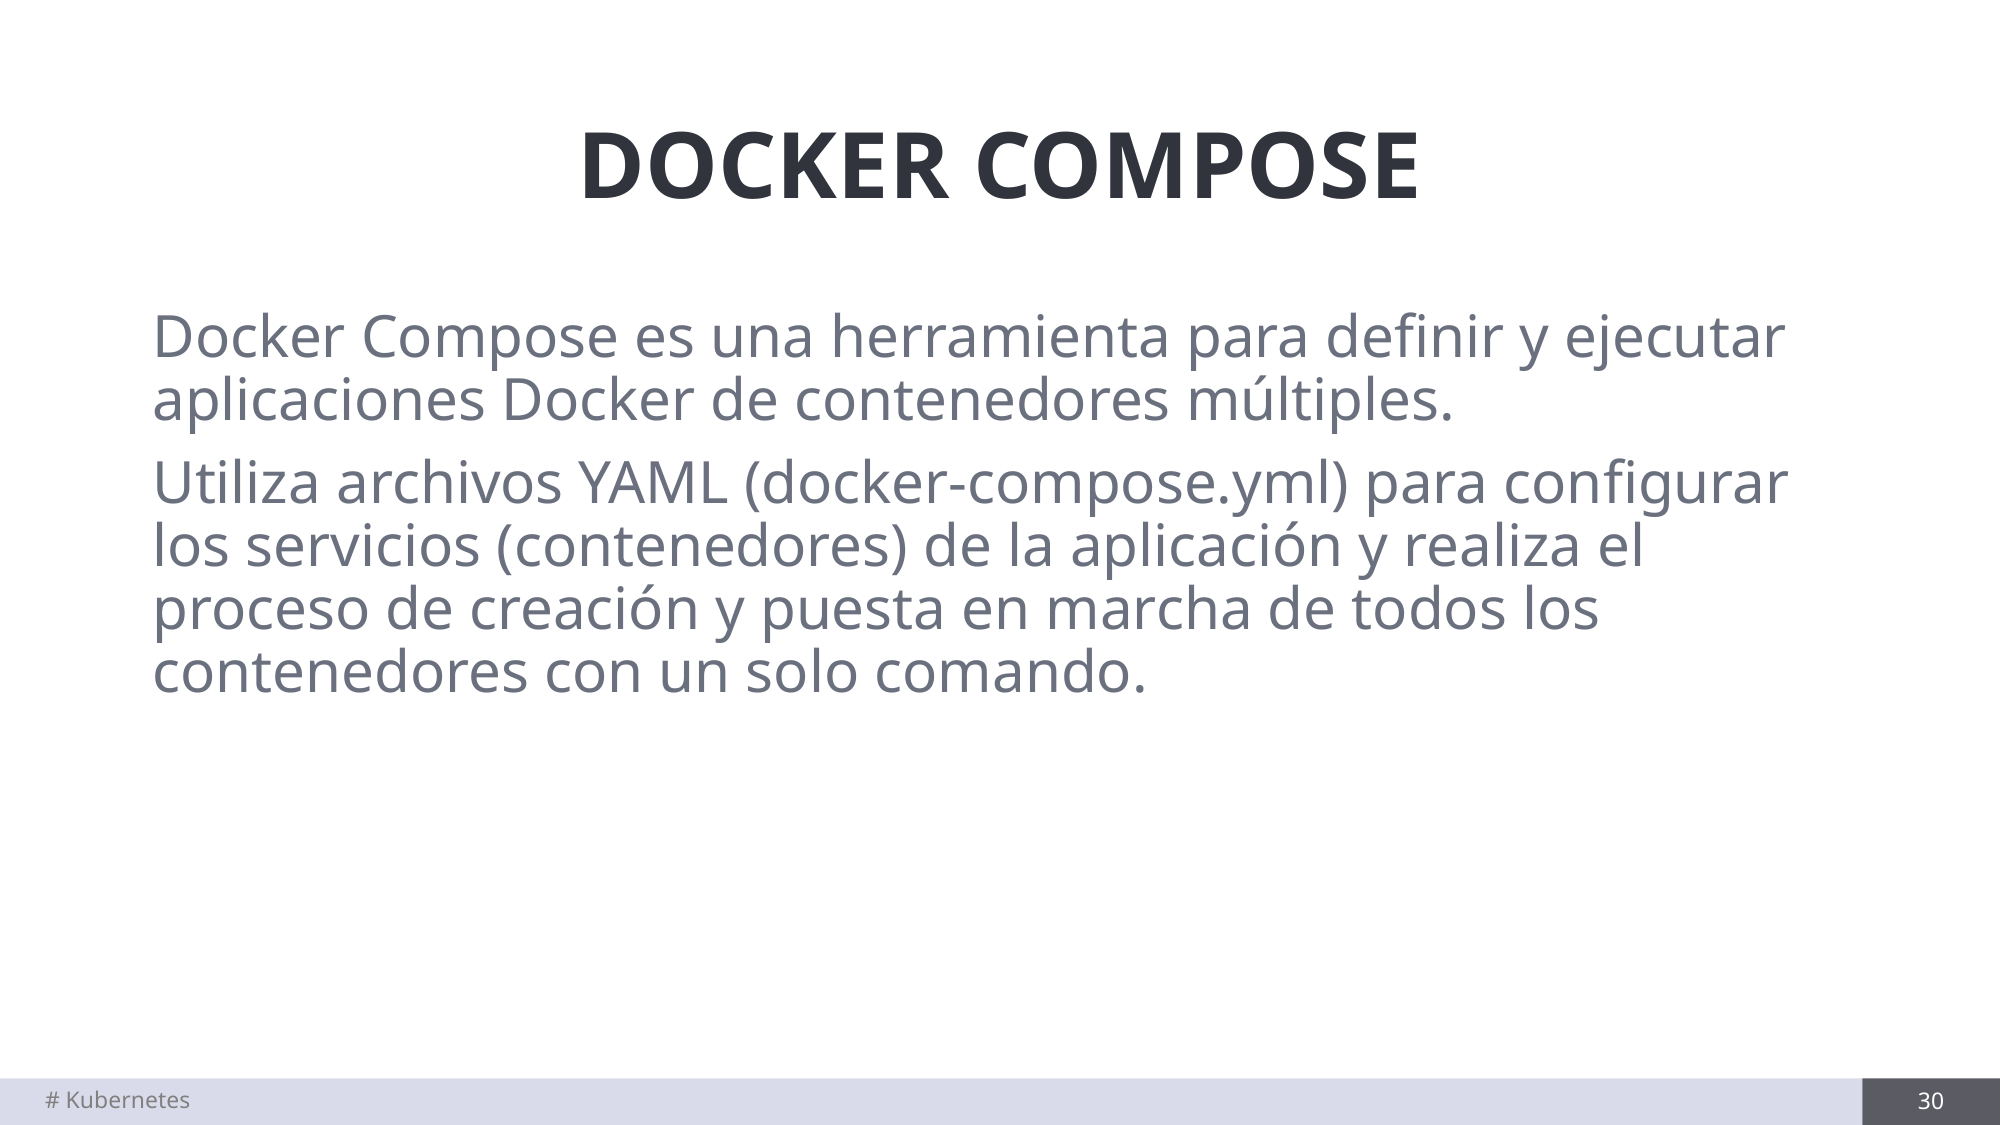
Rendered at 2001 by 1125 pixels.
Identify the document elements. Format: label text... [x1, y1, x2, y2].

list Docker Compose es una herramienta para definir y ejecutar aplicaciones Docker de contenedores múltiples. Utiliza archivos YAML (docker-compose.yml) para configurar los servicios (contenedores) de la aplicación y realiza el proceso de creación y puesta en marcha de todos los contenedores con un solo comando. [137, 299, 1863, 1014]
title DOCKER COMPOSE [137, 59, 1863, 278]
slide_number 30 [1862, 1078, 2000, 1125]
footer # Kubernetes [0, 1078, 1862, 1125]
